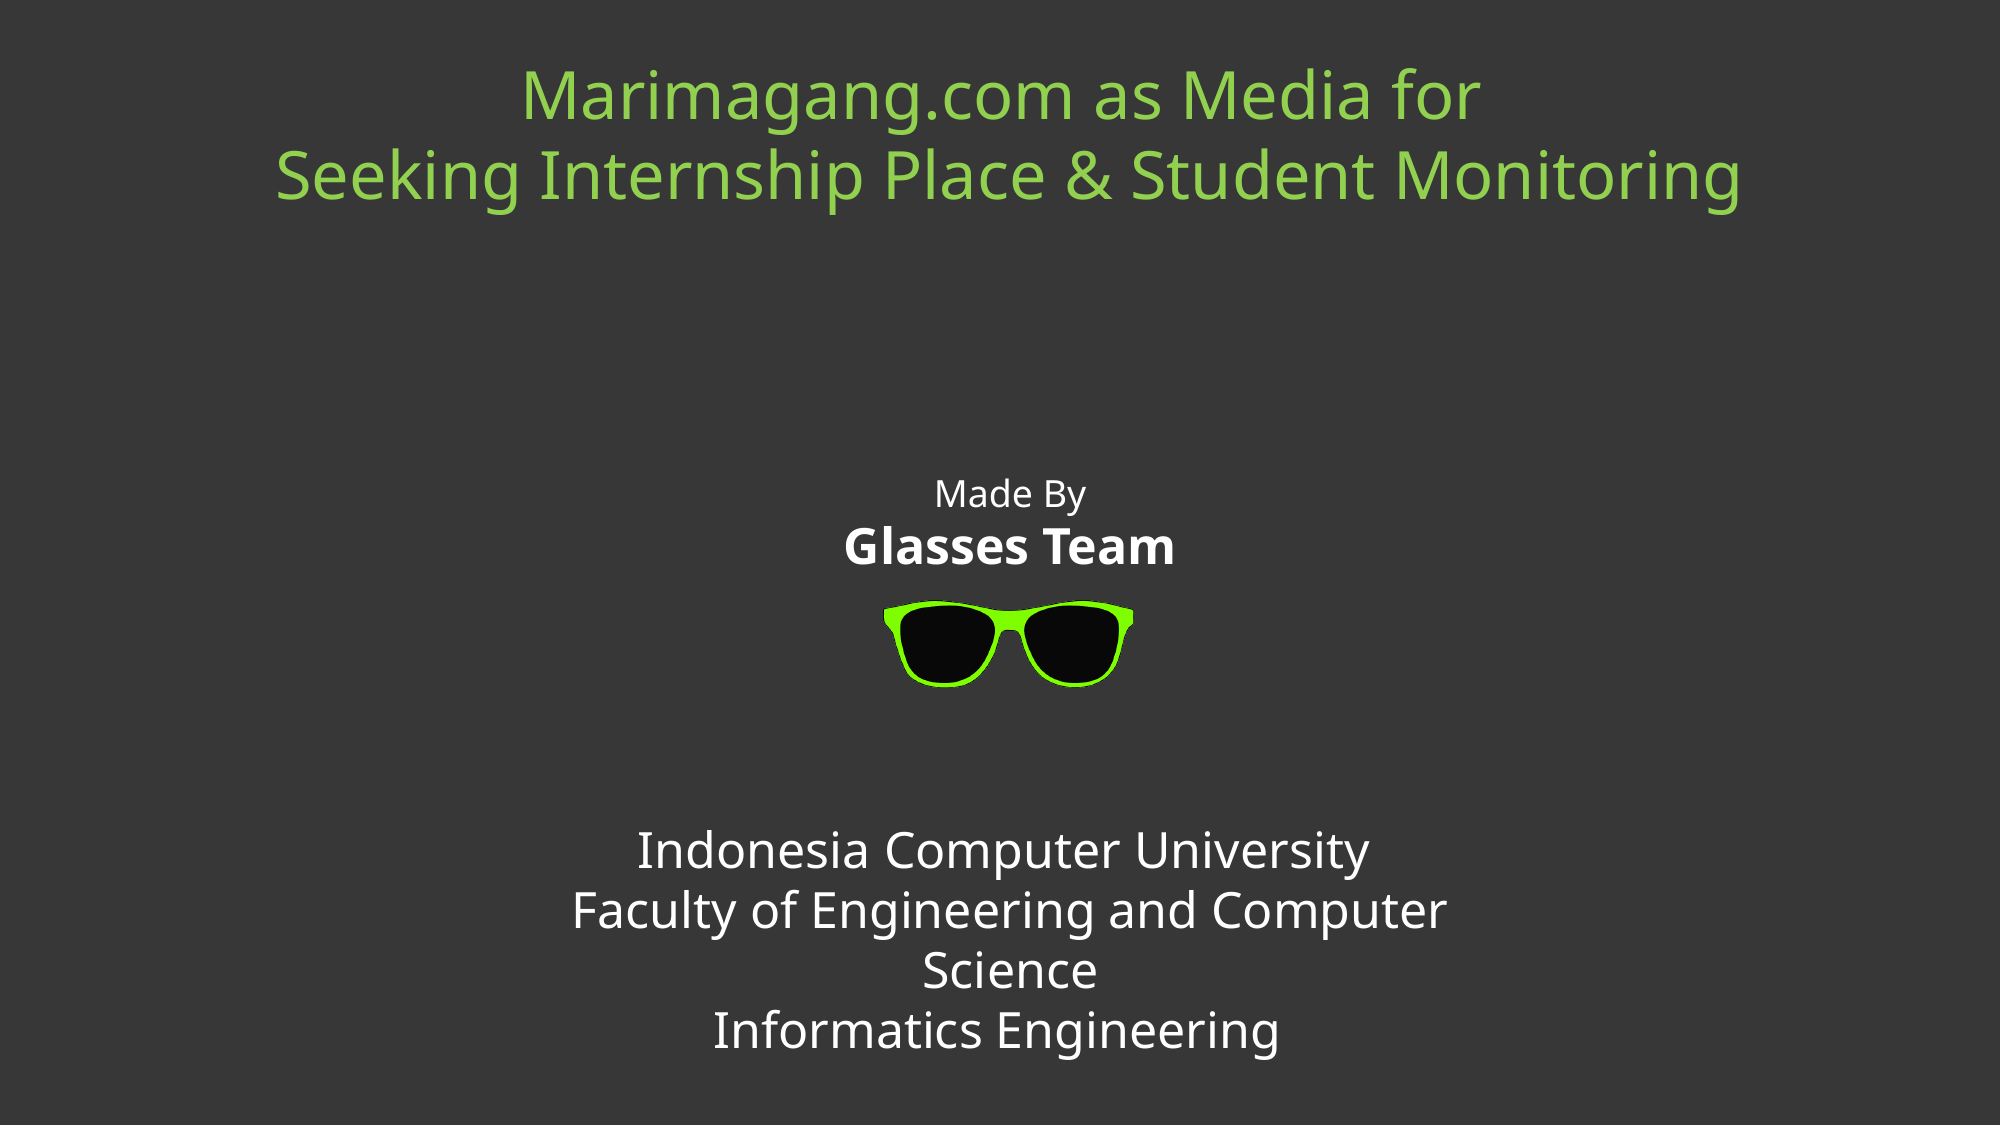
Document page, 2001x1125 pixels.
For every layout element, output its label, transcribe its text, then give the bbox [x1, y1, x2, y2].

text_box Marimagang.com as Media for Seeking Internship Place & Student Monitoring [31, 45, 1990, 220]
text_box Made By Glasses Team [529, 462, 1491, 642]
text_box Indonesia Computer University Faculty of Engineering and Computer Science Informatics Engineering [491, 811, 1530, 1125]
picture [883, 600, 1134, 688]
